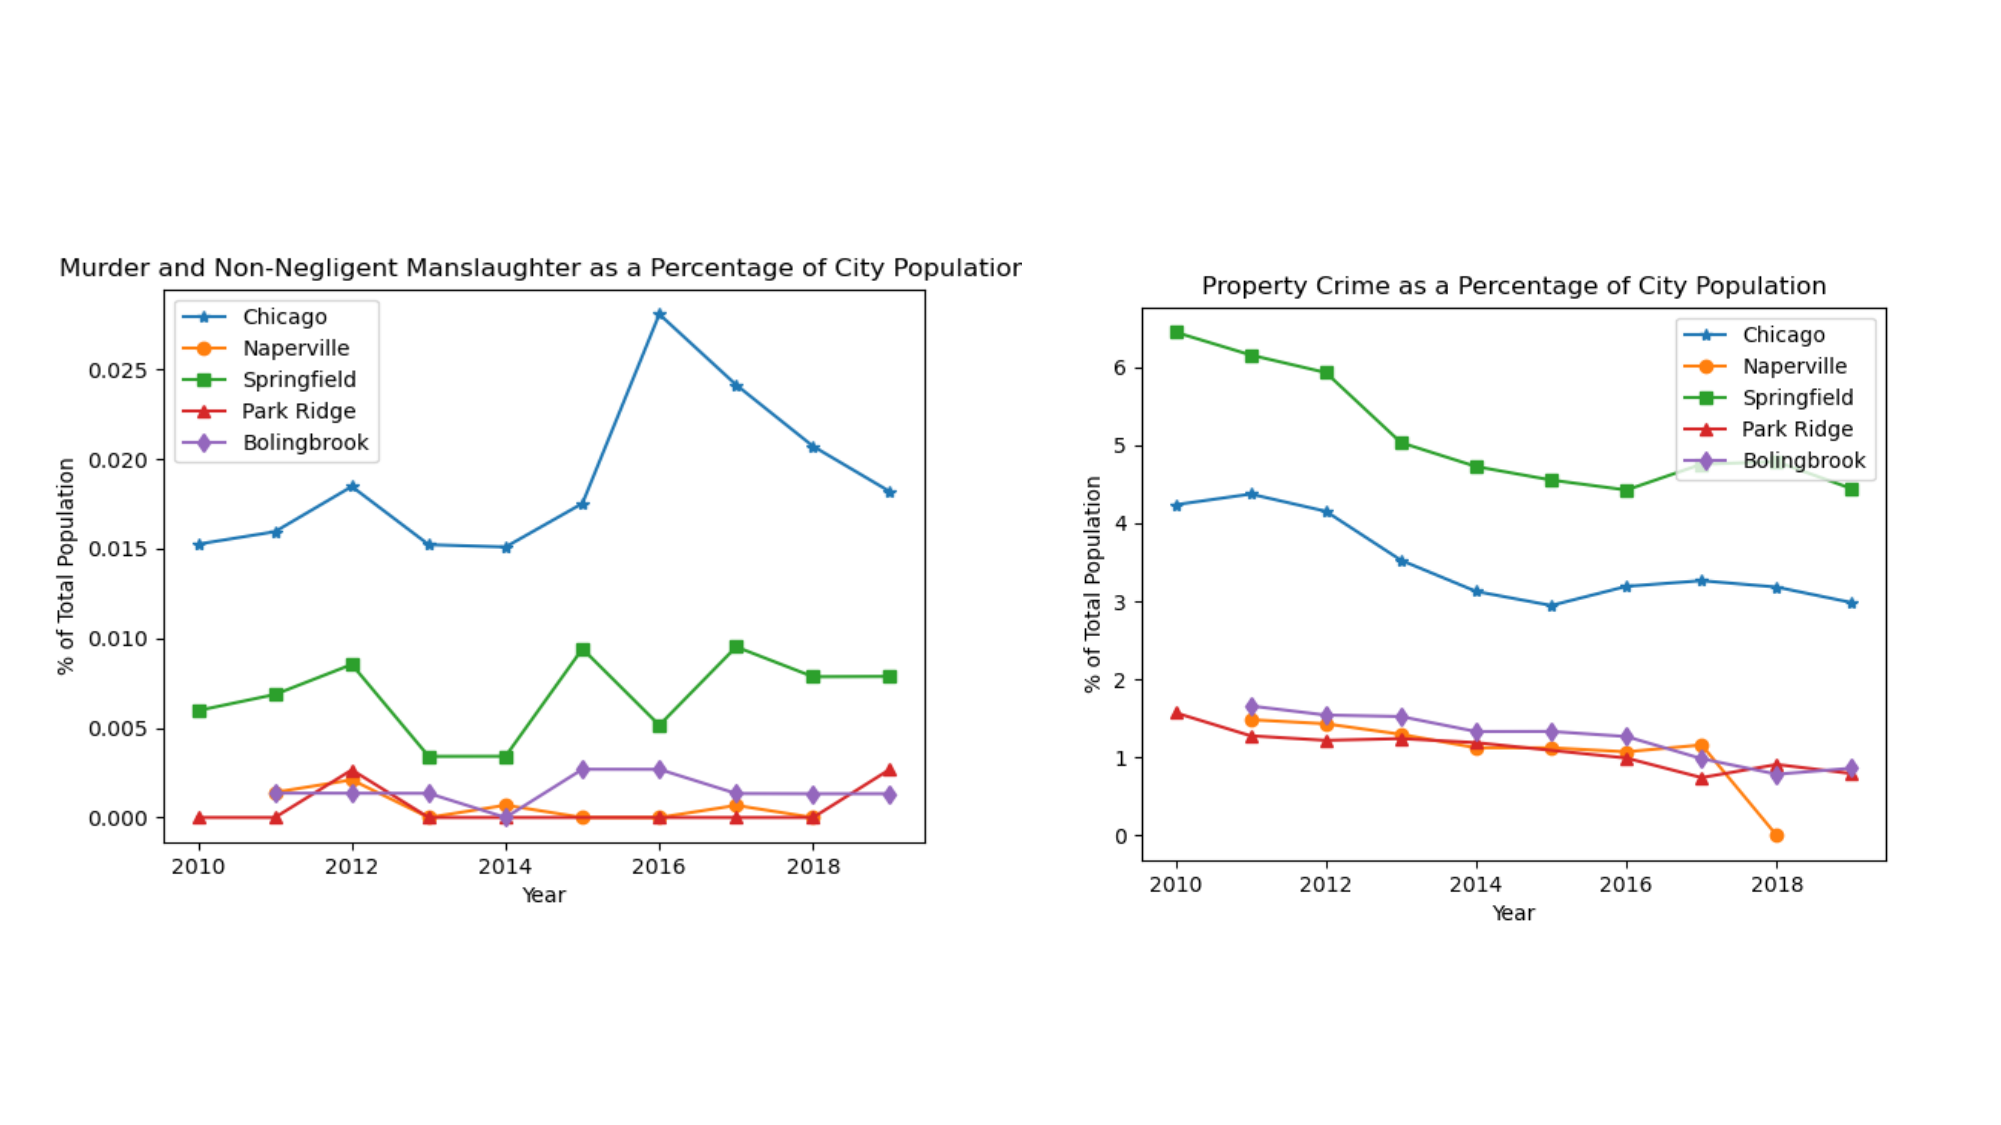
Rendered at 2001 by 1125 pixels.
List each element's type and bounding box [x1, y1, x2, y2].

picture [41, 203, 1982, 940]
